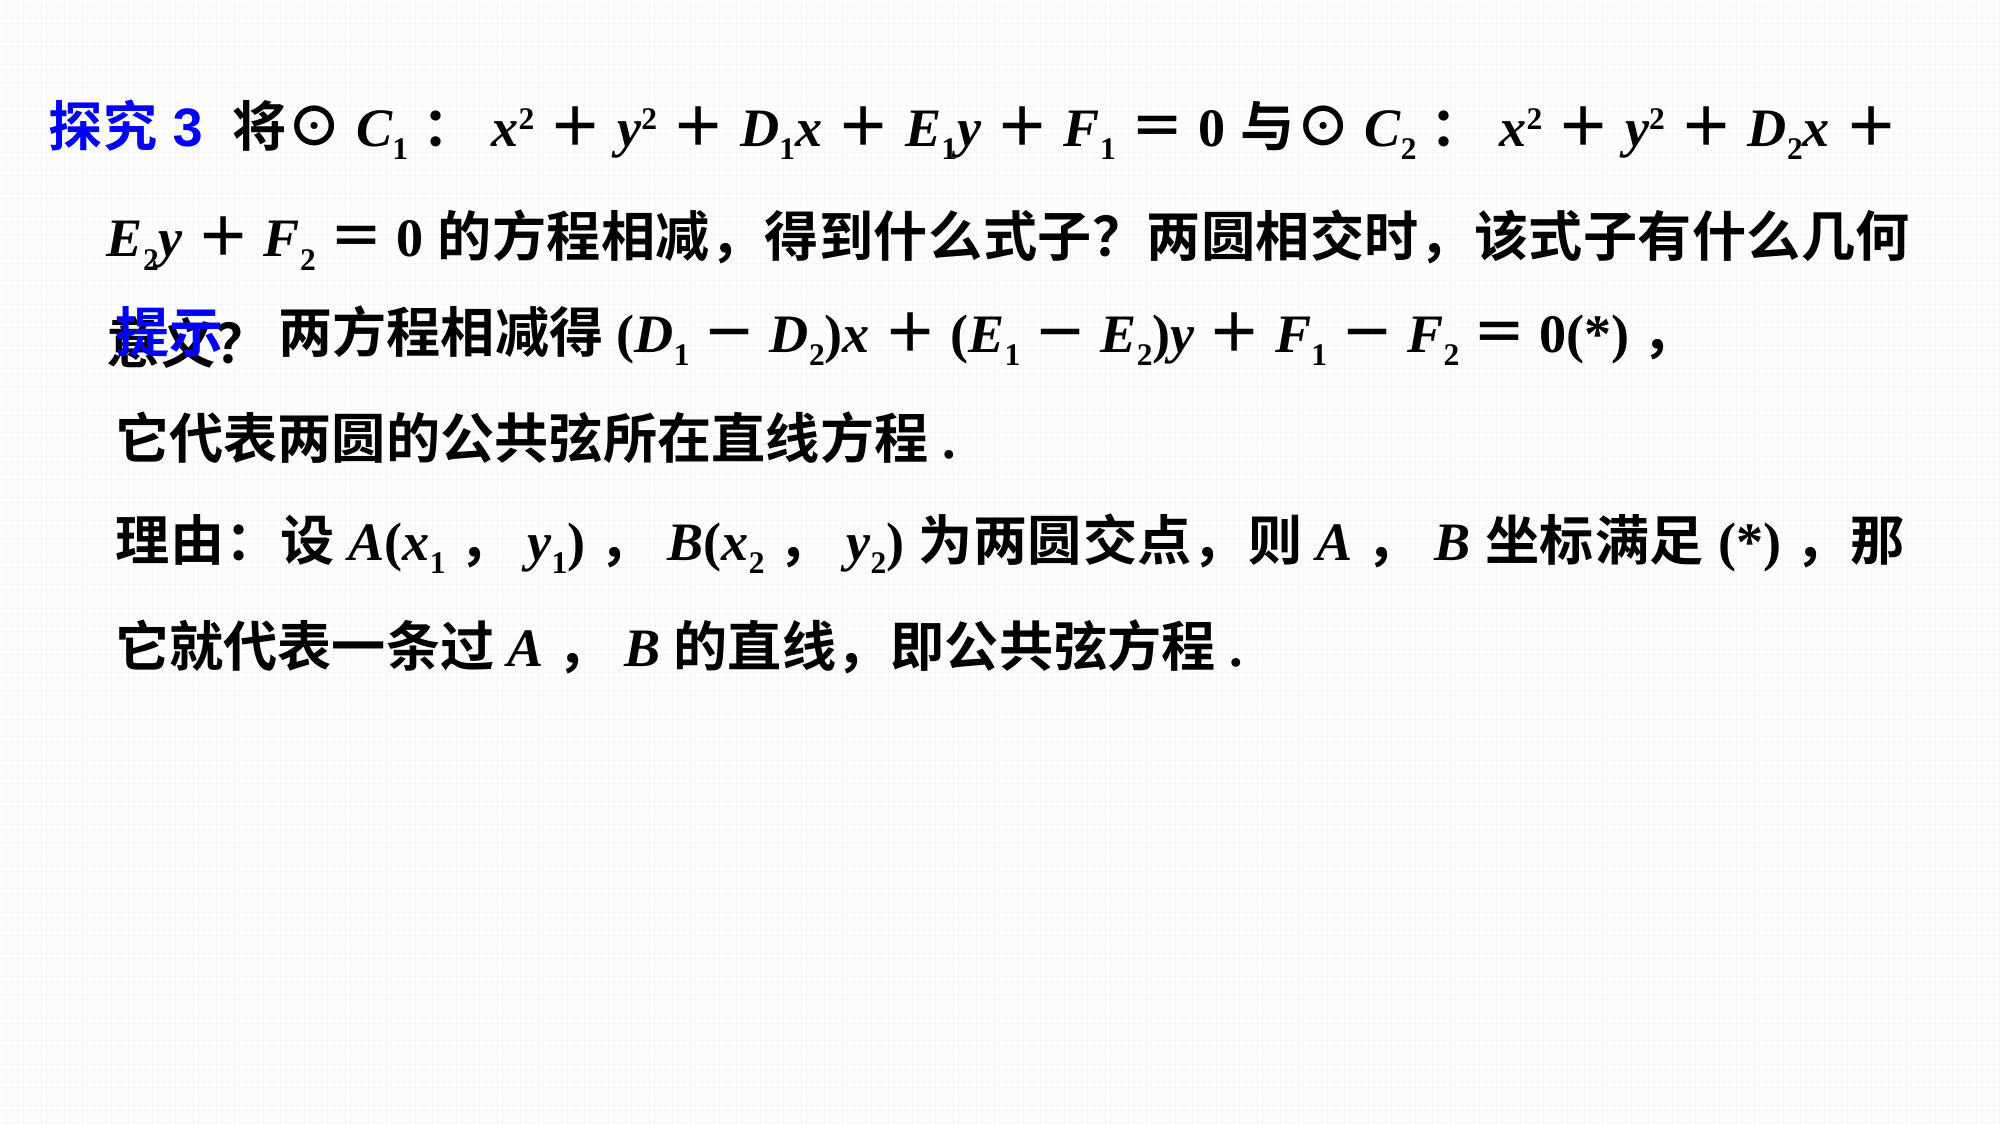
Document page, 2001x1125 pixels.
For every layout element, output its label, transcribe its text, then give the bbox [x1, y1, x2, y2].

text_box 探究3 将⊙C1：x2＋y2＋D1x＋E1y＋F1＝0与⊙C2：x2＋y2＋D2x＋E2y＋F2＝0的方程相减，得到什么式子？两圆相交时，该式子有什么几何意义？ [33, 47, 1927, 382]
text_box 提示 两方程相减得(D1－D2)x＋(E1－E2)y＋F1－F2＝0(*)， 它代表两圆的公共弦所在直线方程. 理由：设A(x1，y1)，B(x2，y2)为两圆交点，则A，B坐标满足(*)，那它就代表一条过A，B的直线，即公共弦方程. [100, 253, 1920, 685]
